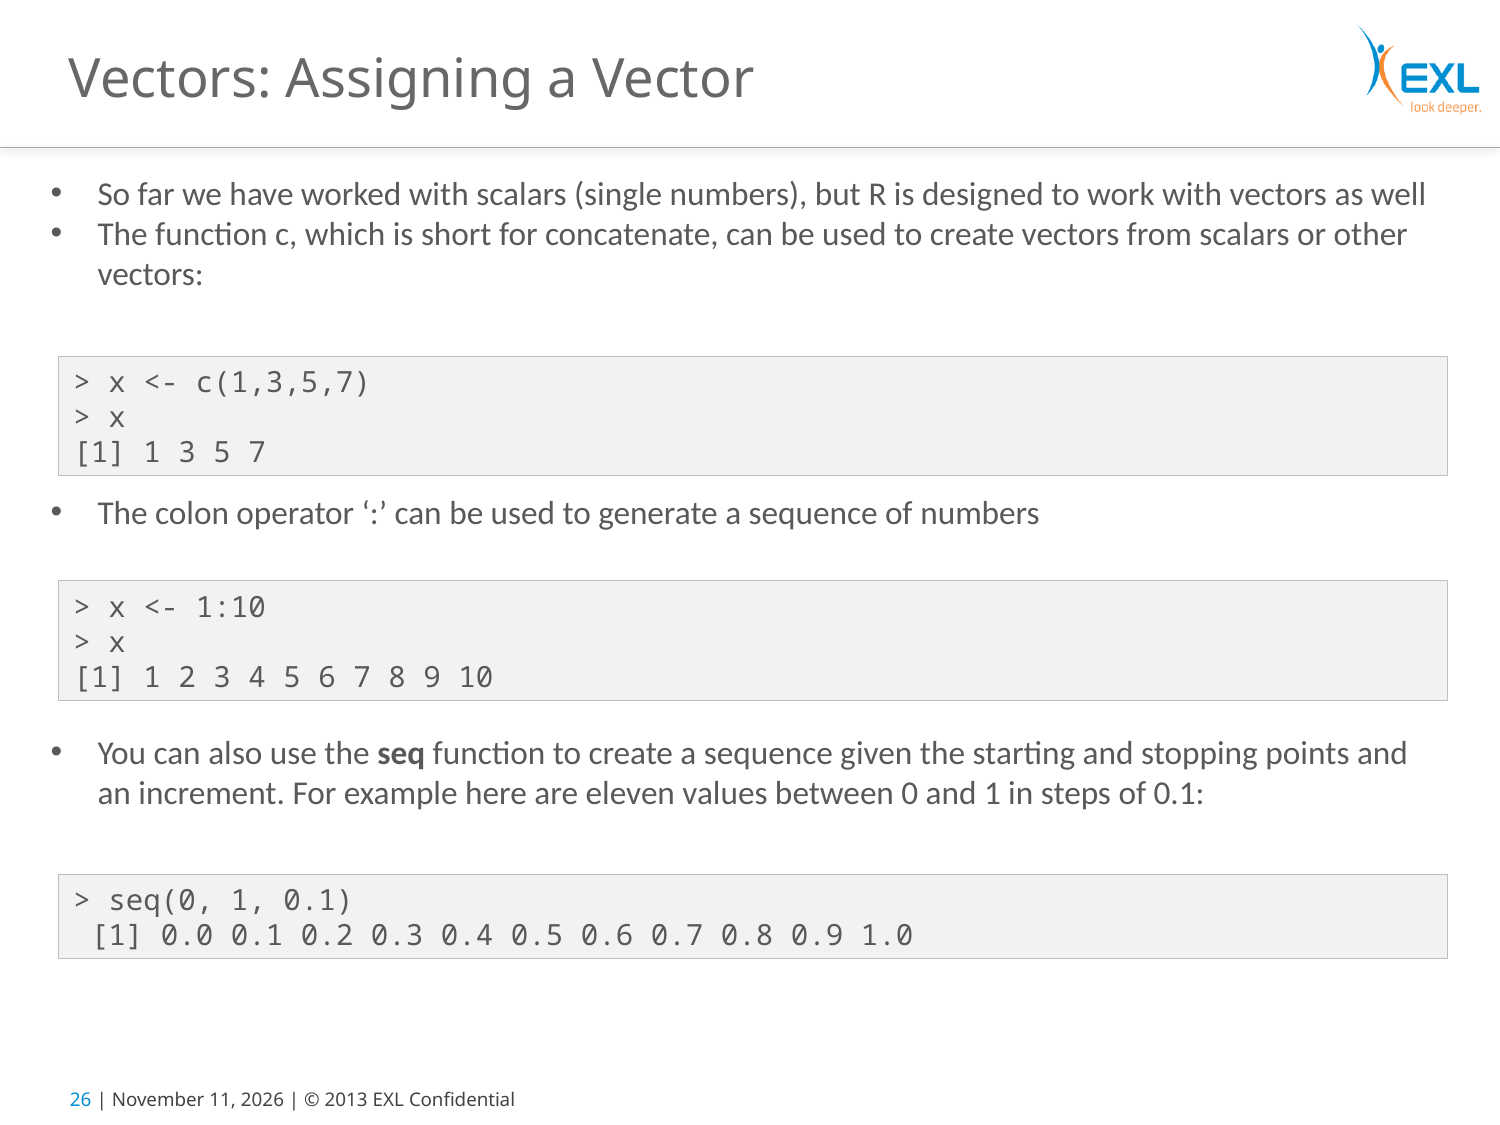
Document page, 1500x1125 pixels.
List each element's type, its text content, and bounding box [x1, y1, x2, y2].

text_box So far we have worked with scalars (single numbers), but R is designed to work with vectors as well The function c, which is short for concatenate, can be used to create vectors from scalars or other vectors: The colon operator ‘:’ can be used to generate a sequence of numbers You can also use the seq function to create a sequence given the starting and stopping points and an increment. For example here are eleven values between 0 and 1 in steps of 0.1: [35, 164, 1446, 939]
text_box > seq(0, 1, 0.1) [1] 0.0 0.1 0.2 0.3 0.4 0.5 0.6 0.7 0.8 0.9 1.0 [58, 874, 1448, 959]
title Vectors: Assigning a Vector [53, 6, 1478, 154]
picture [1478, 19, 1488, 121]
text_box > x <- c(1,3,5,7) > x [1] 1 3 5 7 [58, 356, 1448, 476]
text_box > x <- 1:10 > x [1] 1 2 3 4 5 6 7 8 9 10 [58, 580, 1448, 701]
